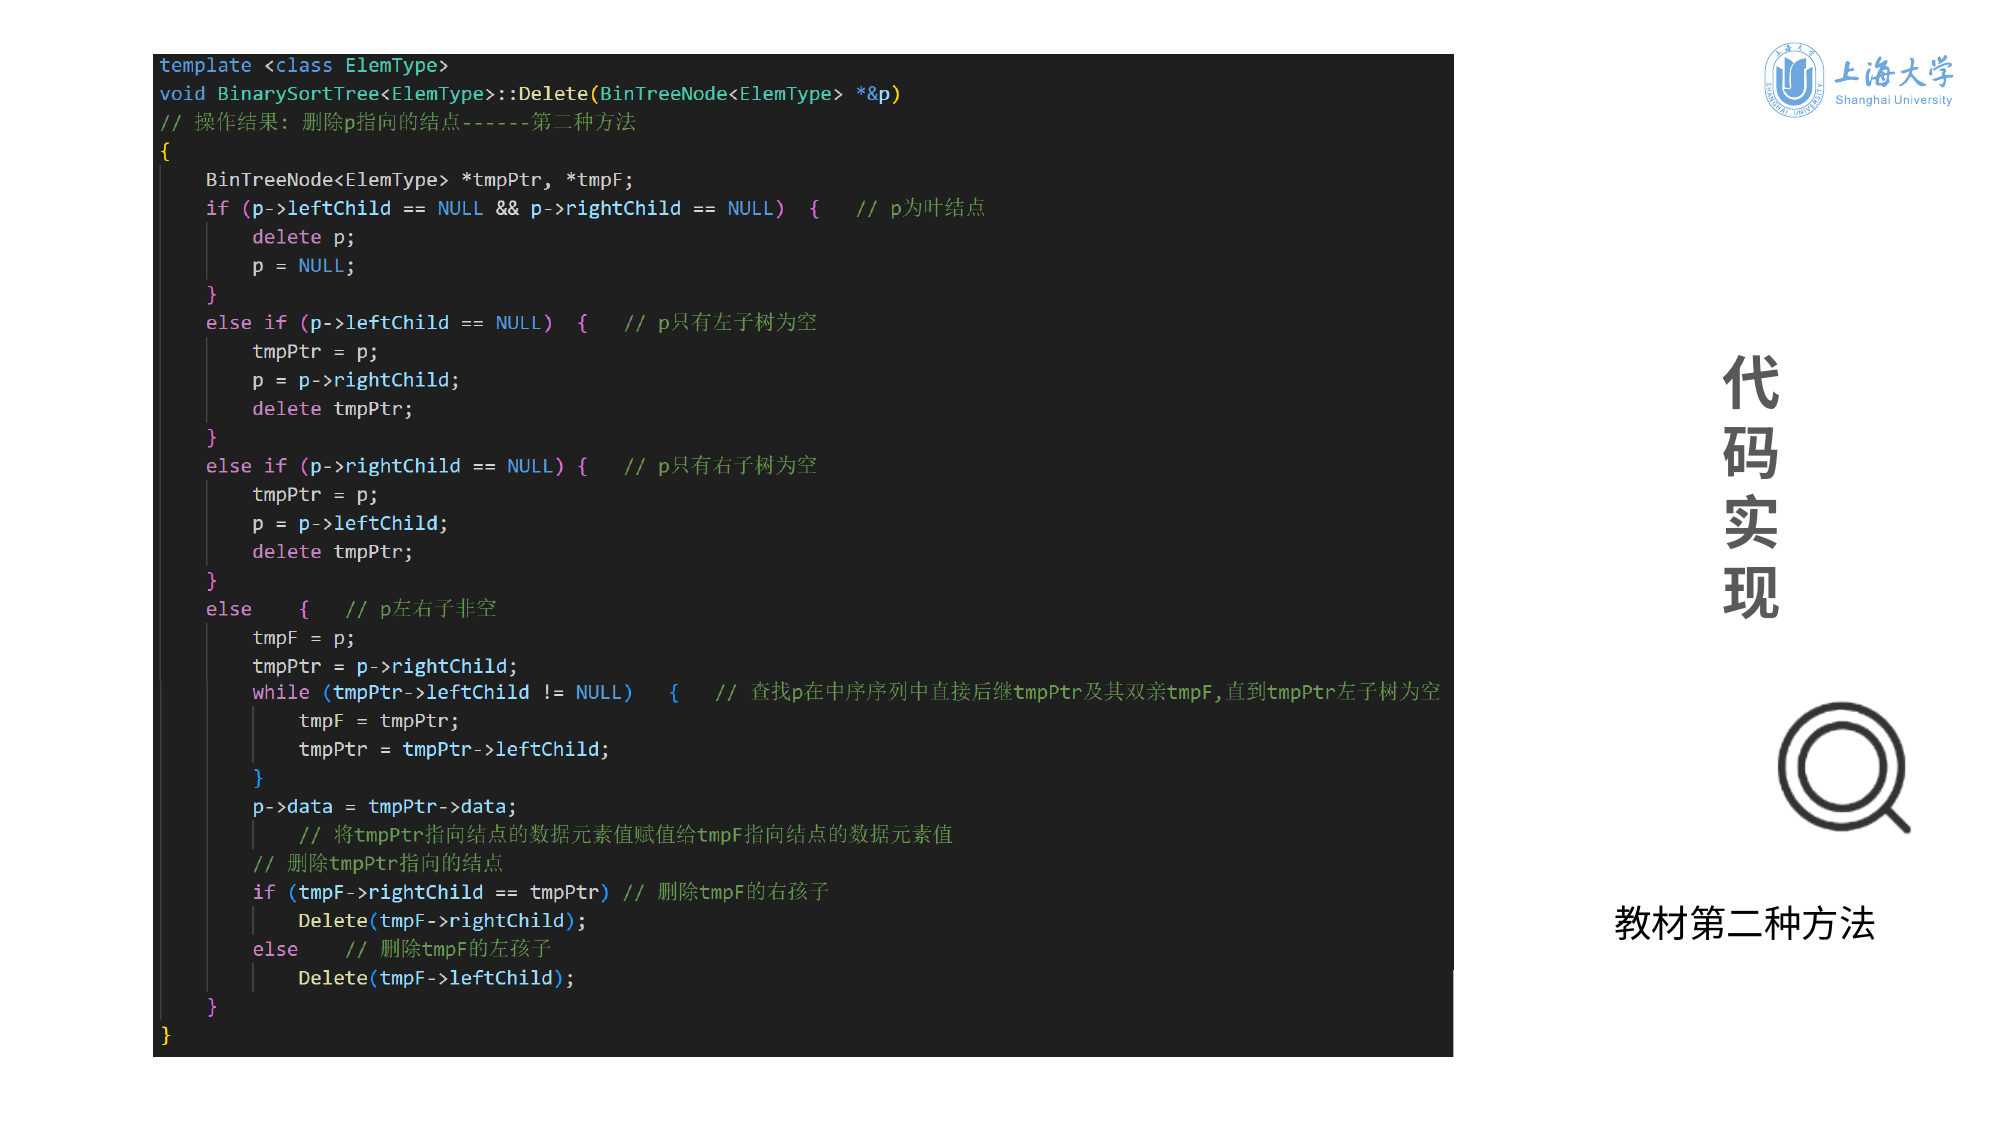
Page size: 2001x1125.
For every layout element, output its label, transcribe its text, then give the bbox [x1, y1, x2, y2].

picture [153, 54, 1454, 1057]
text_box 教材第二种方法 [1599, 892, 1901, 953]
picture [1742, 664, 1943, 852]
text_box 代码实现 [1708, 338, 1805, 603]
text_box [1764, 42, 1954, 118]
